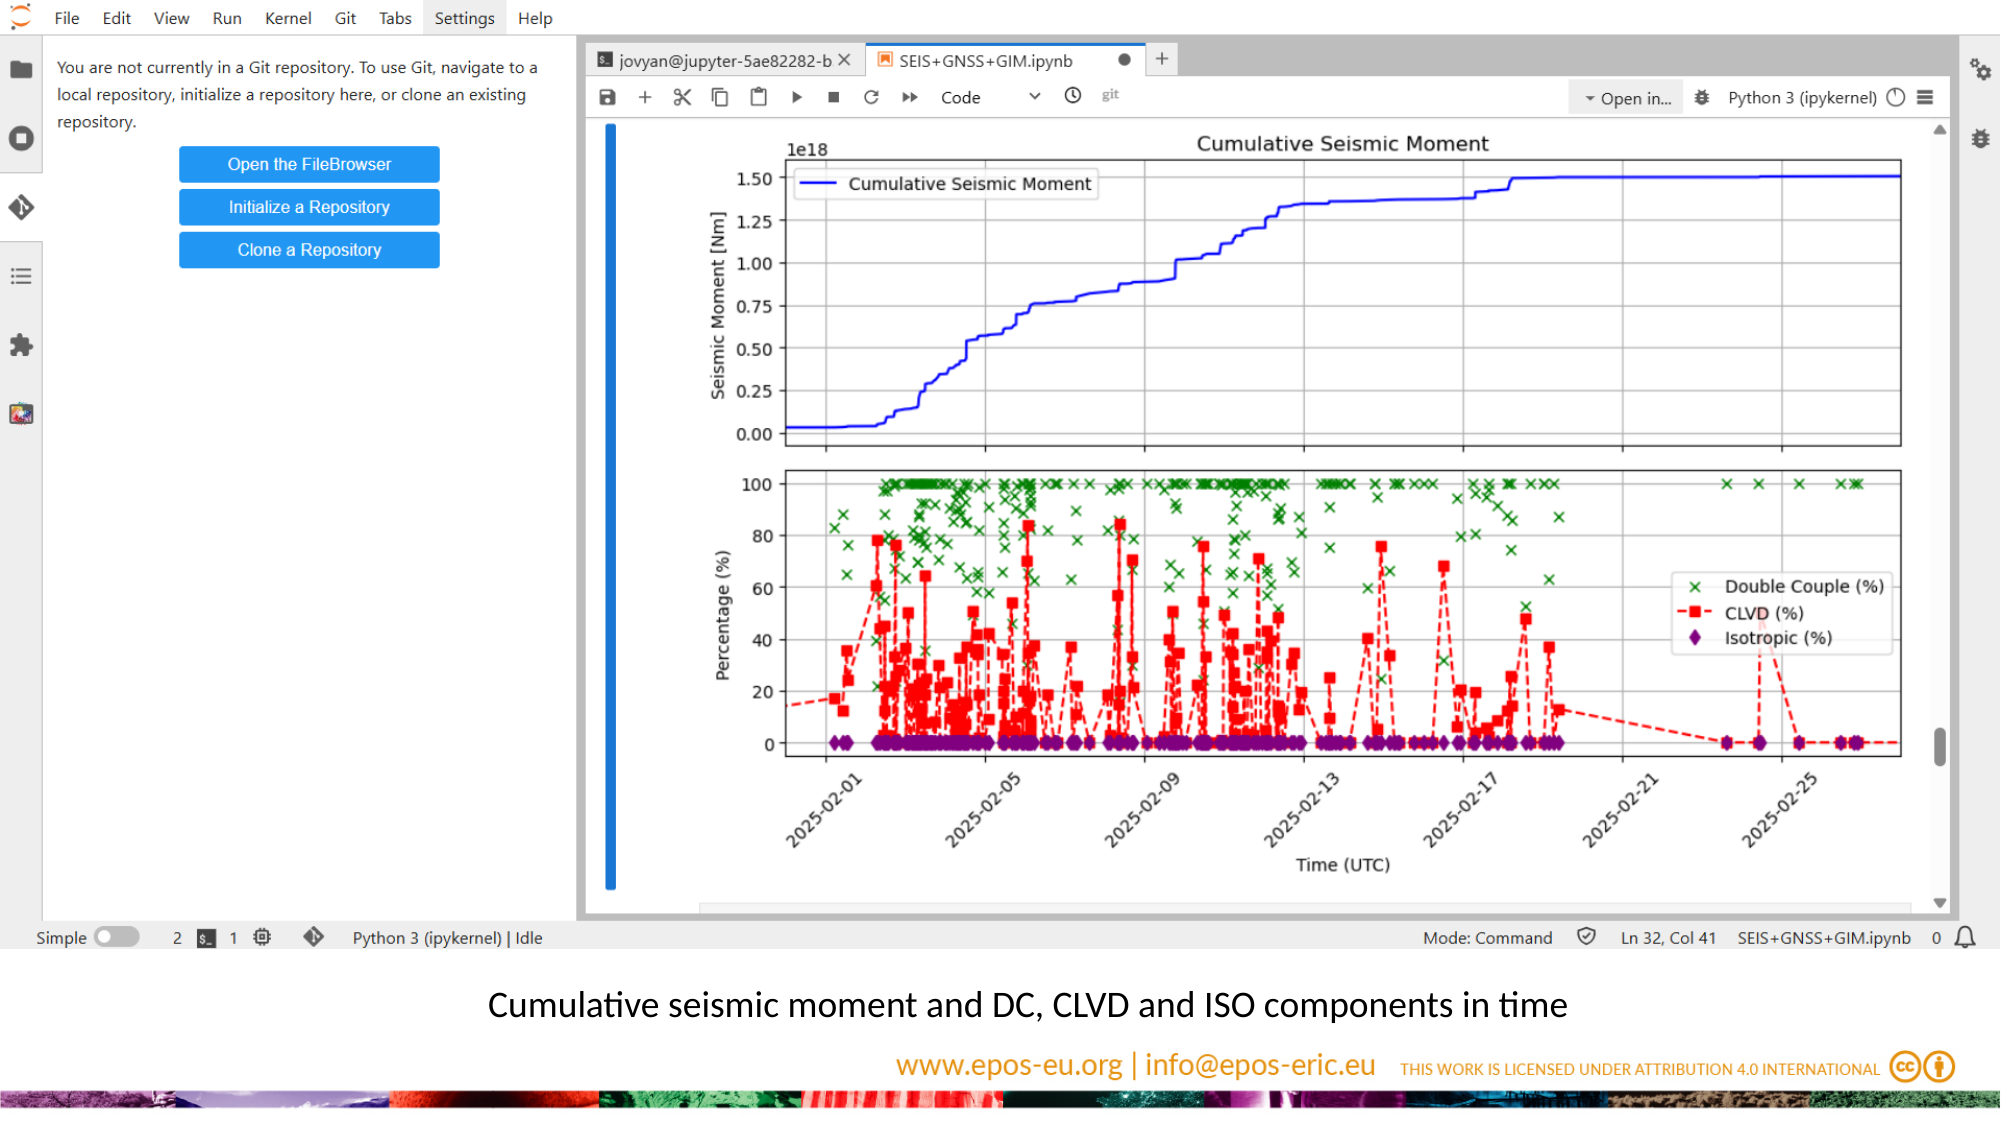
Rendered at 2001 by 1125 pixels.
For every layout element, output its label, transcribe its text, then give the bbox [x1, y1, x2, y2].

picture [0, 0, 2001, 1125]
text_box Cumulative seismic moment and DC, CLVD and ISO components in time [473, 972, 1585, 1033]
